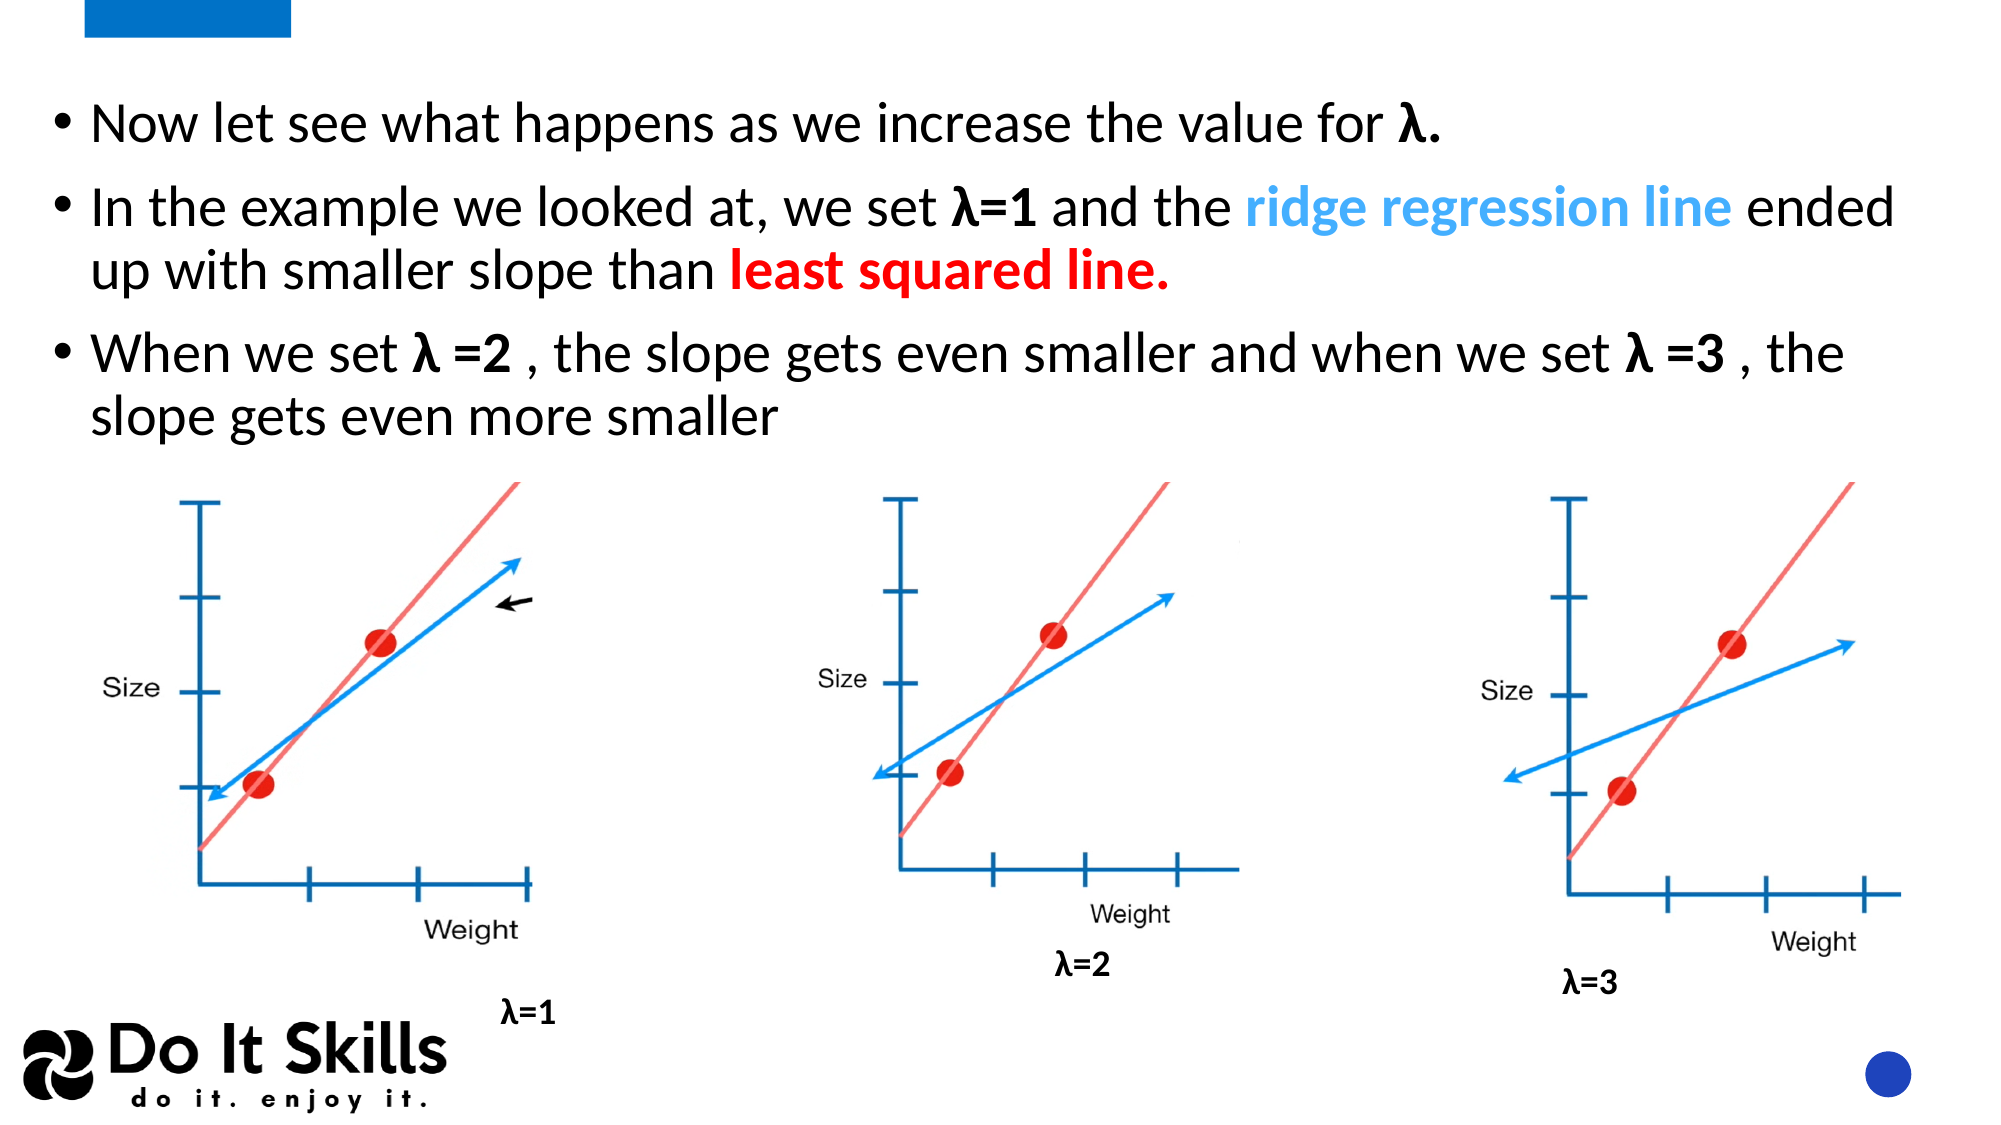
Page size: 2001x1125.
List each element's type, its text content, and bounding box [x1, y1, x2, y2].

picture [0, 1002, 458, 1125]
picture [1467, 482, 1902, 962]
picture [98, 482, 533, 963]
picture [805, 482, 1240, 933]
text_box λ=3 [1547, 962, 1642, 1010]
text_box λ=2 [1039, 933, 1134, 992]
text_box λ=1 [485, 979, 580, 1040]
list Now let see what happens as we increase the value for λ. In the example we looked at, we set λ=1 and the ridge regression line ended up with smaller slope than least squared line. When we set λ =2 , the slope gets even smaller and when we set λ =3 , the slope gets even more smaller [37, 84, 1960, 799]
